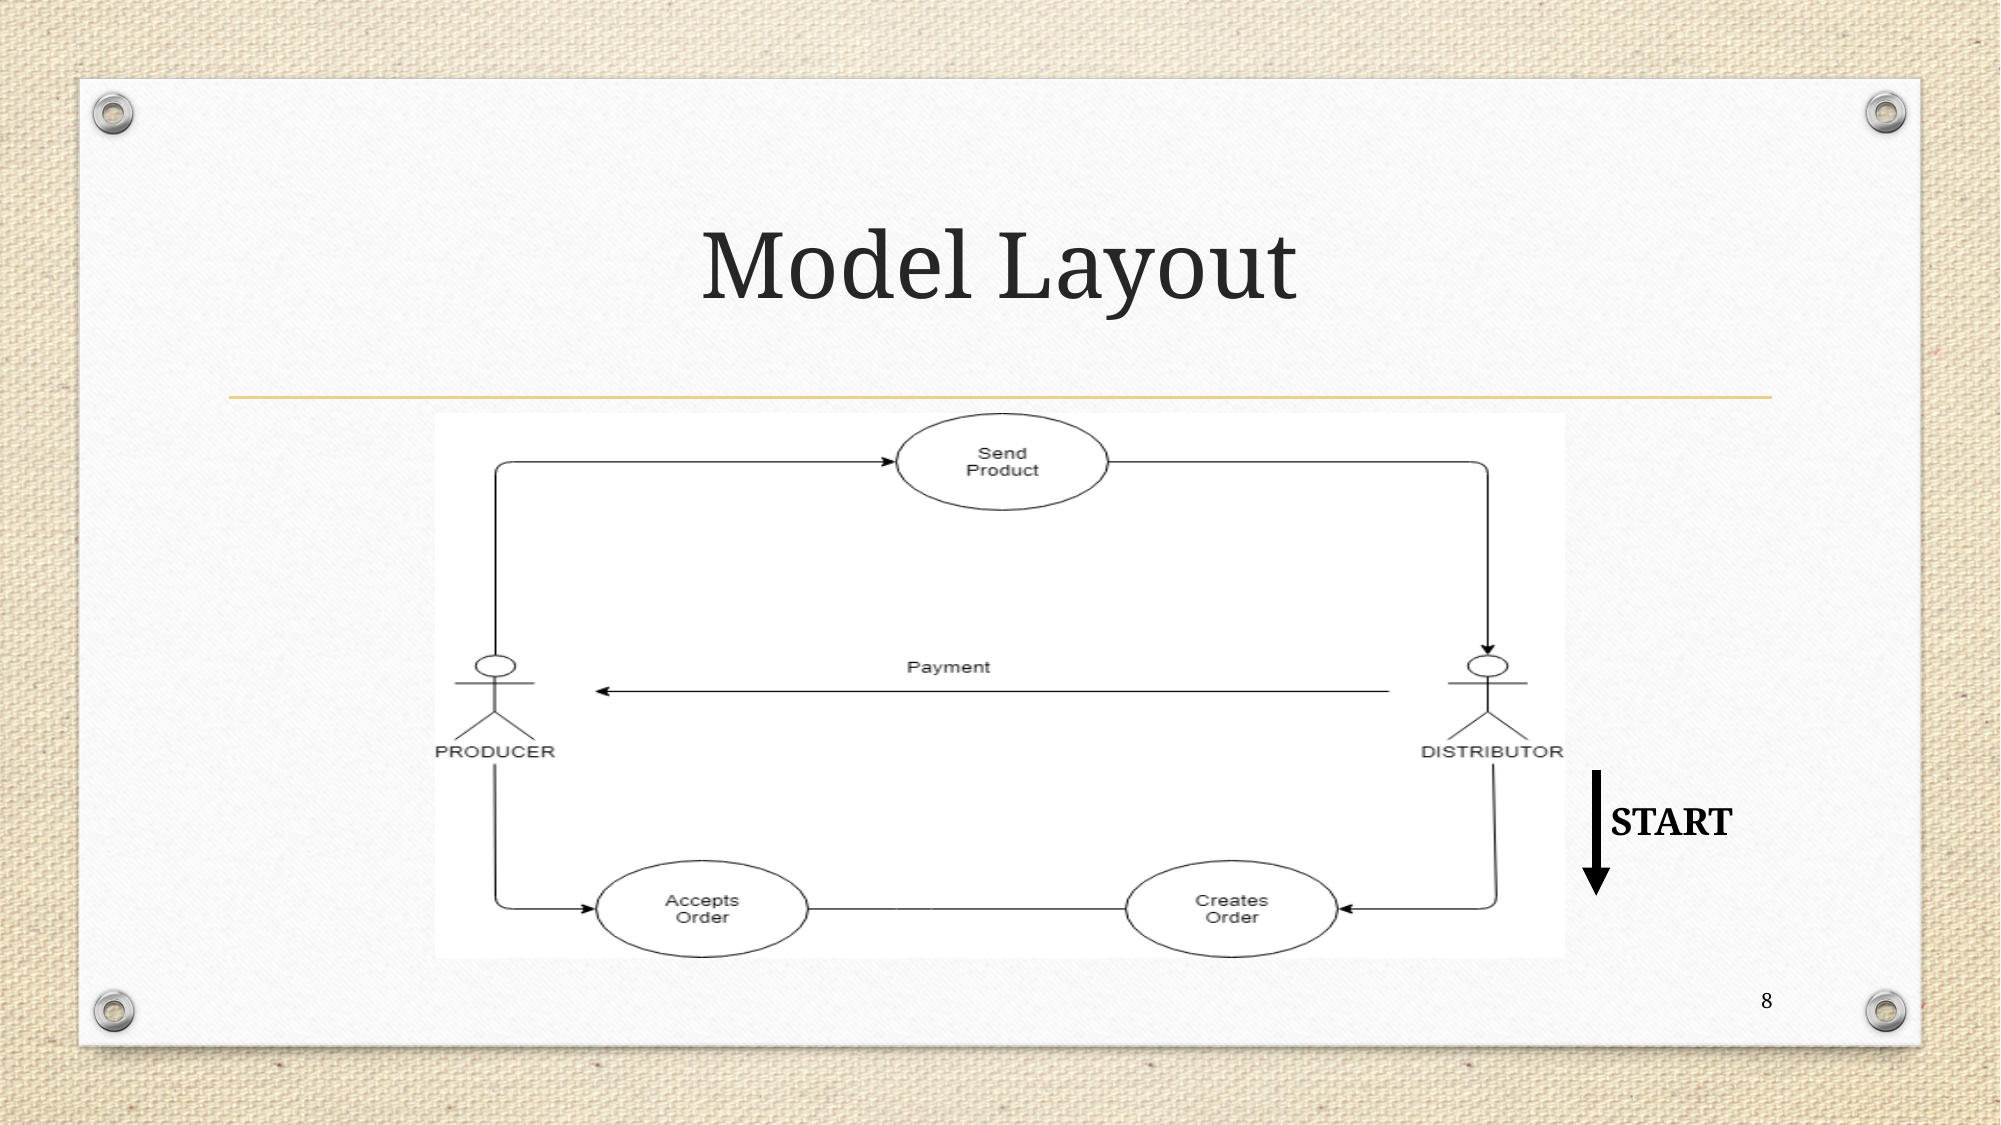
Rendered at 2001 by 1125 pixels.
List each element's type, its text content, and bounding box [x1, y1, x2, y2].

slide_number 8 [1698, 979, 1788, 1025]
title Model Layout [212, 161, 1788, 363]
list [435, 413, 1565, 959]
picture [0, 0, 2001, 1125]
text_box START [1601, 790, 1752, 851]
